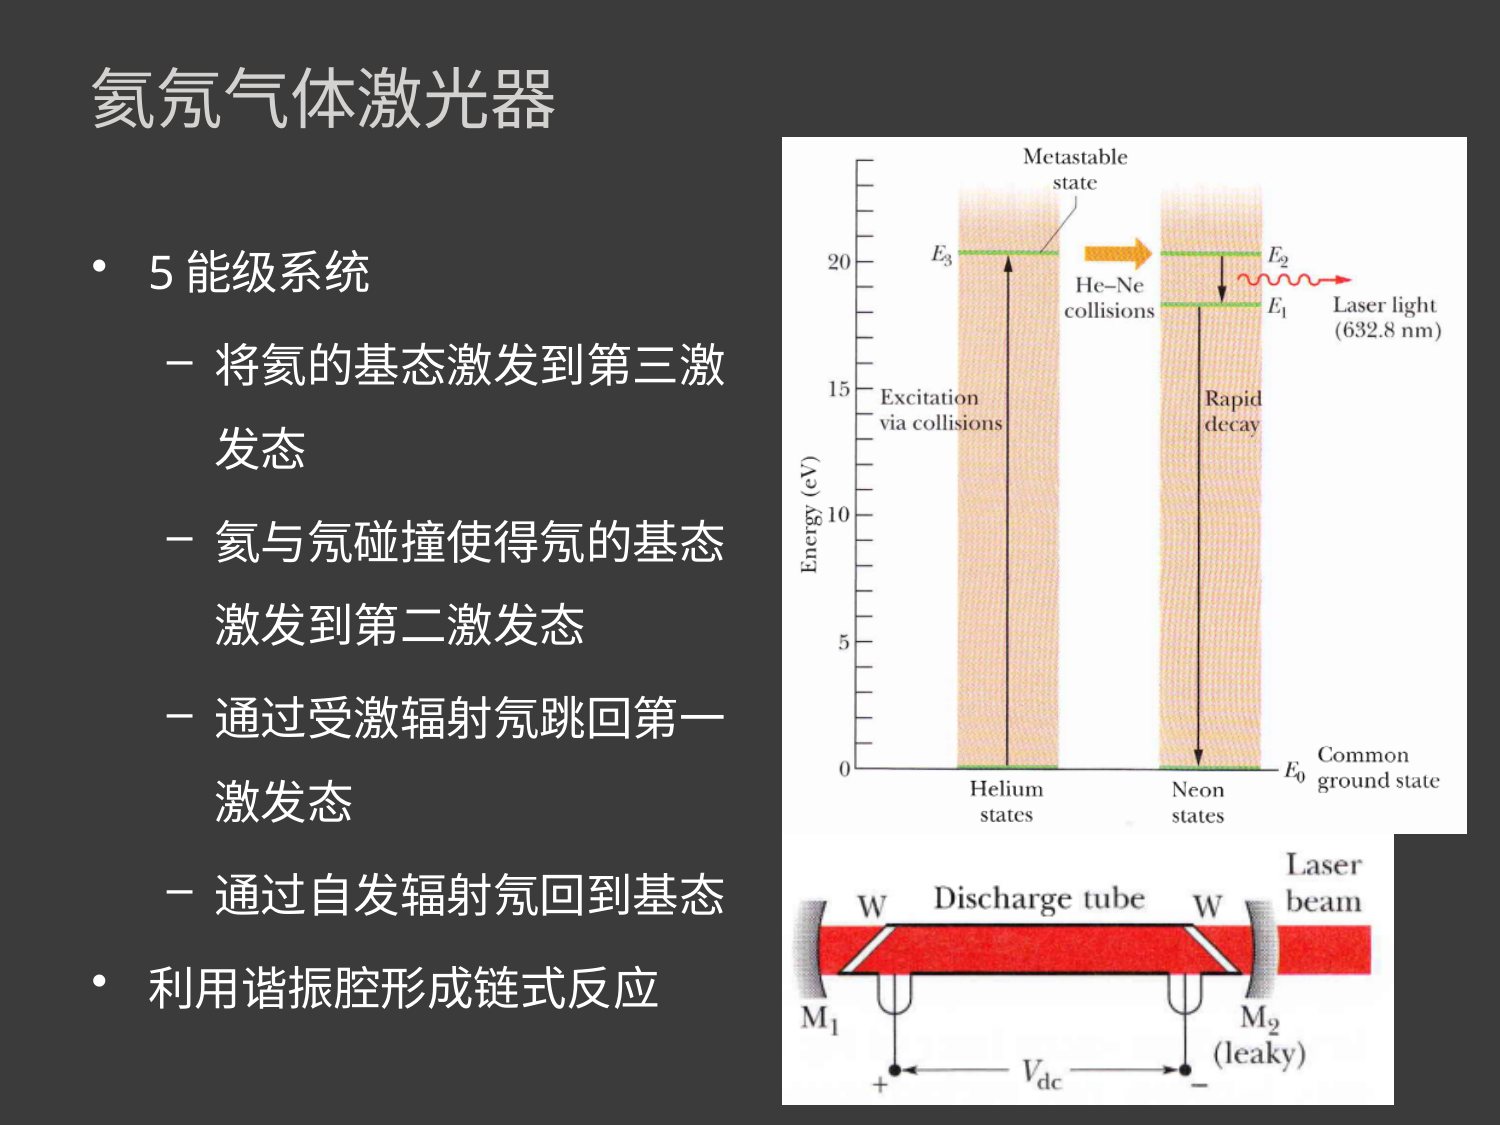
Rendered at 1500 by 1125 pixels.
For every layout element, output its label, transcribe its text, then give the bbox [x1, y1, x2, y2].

list 5能级系统 将氦的基态激发到第三激发态 氦与氖碰撞使得氖的基态激发到第二激发态 通过受激辐射氖跳回第一激发态 通过自发辐射氖回到基态 利用谐振腔形成链式反应 [76, 208, 771, 1039]
title 氦氖气体激光器 [75, 45, 1425, 149]
picture [781, 839, 1394, 1106]
picture [781, 136, 1468, 835]
